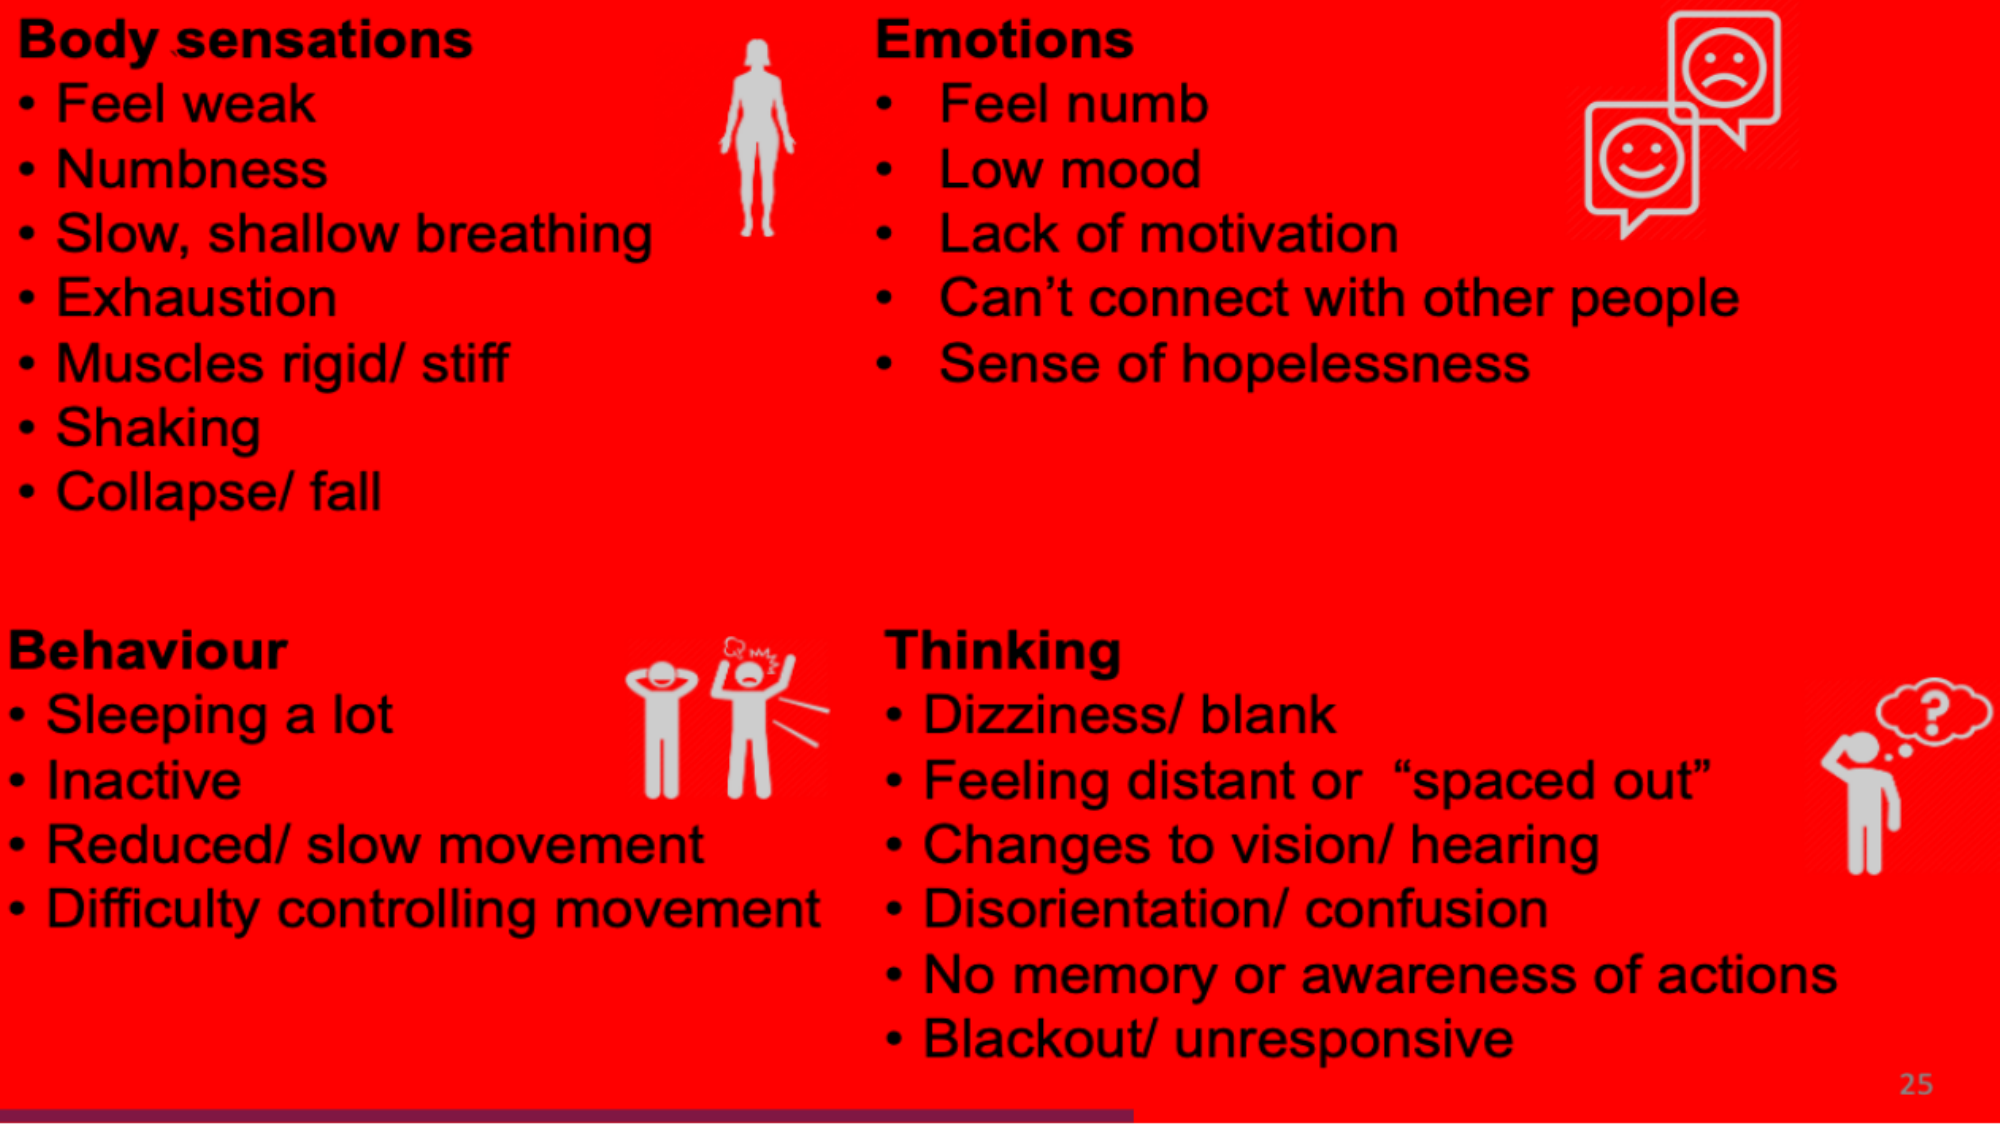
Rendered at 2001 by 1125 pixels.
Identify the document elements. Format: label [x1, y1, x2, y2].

list [0, 0, 2000, 1125]
